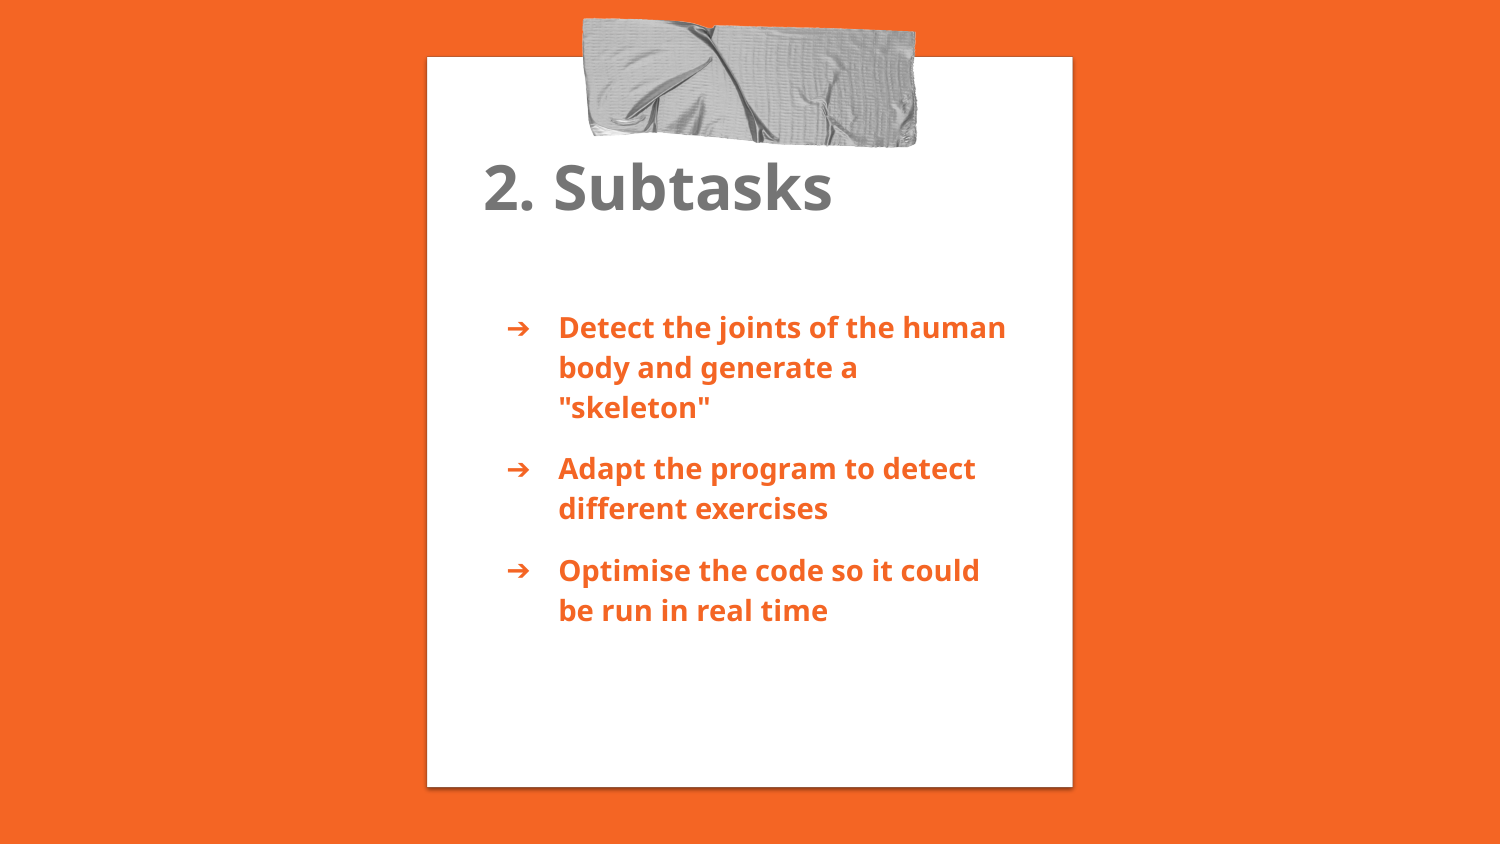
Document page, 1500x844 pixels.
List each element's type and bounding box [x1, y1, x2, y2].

picture [400, 16, 1100, 818]
